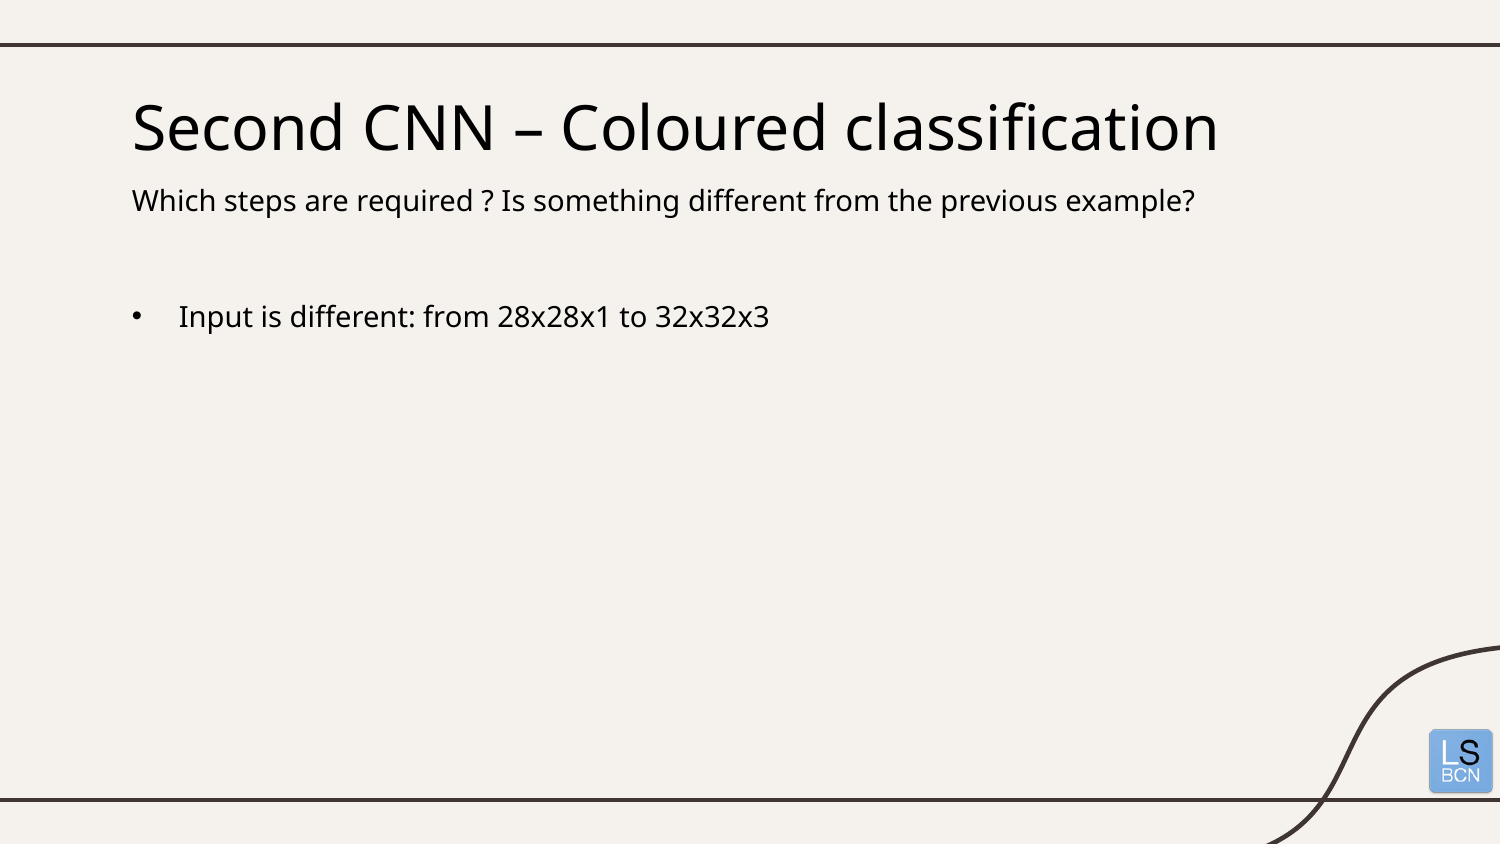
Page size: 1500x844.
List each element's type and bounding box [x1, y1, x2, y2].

title [116, 72, 1363, 167]
text_box [116, 283, 1258, 573]
picture [1421, 721, 1500, 801]
text_box [116, 166, 1258, 261]
